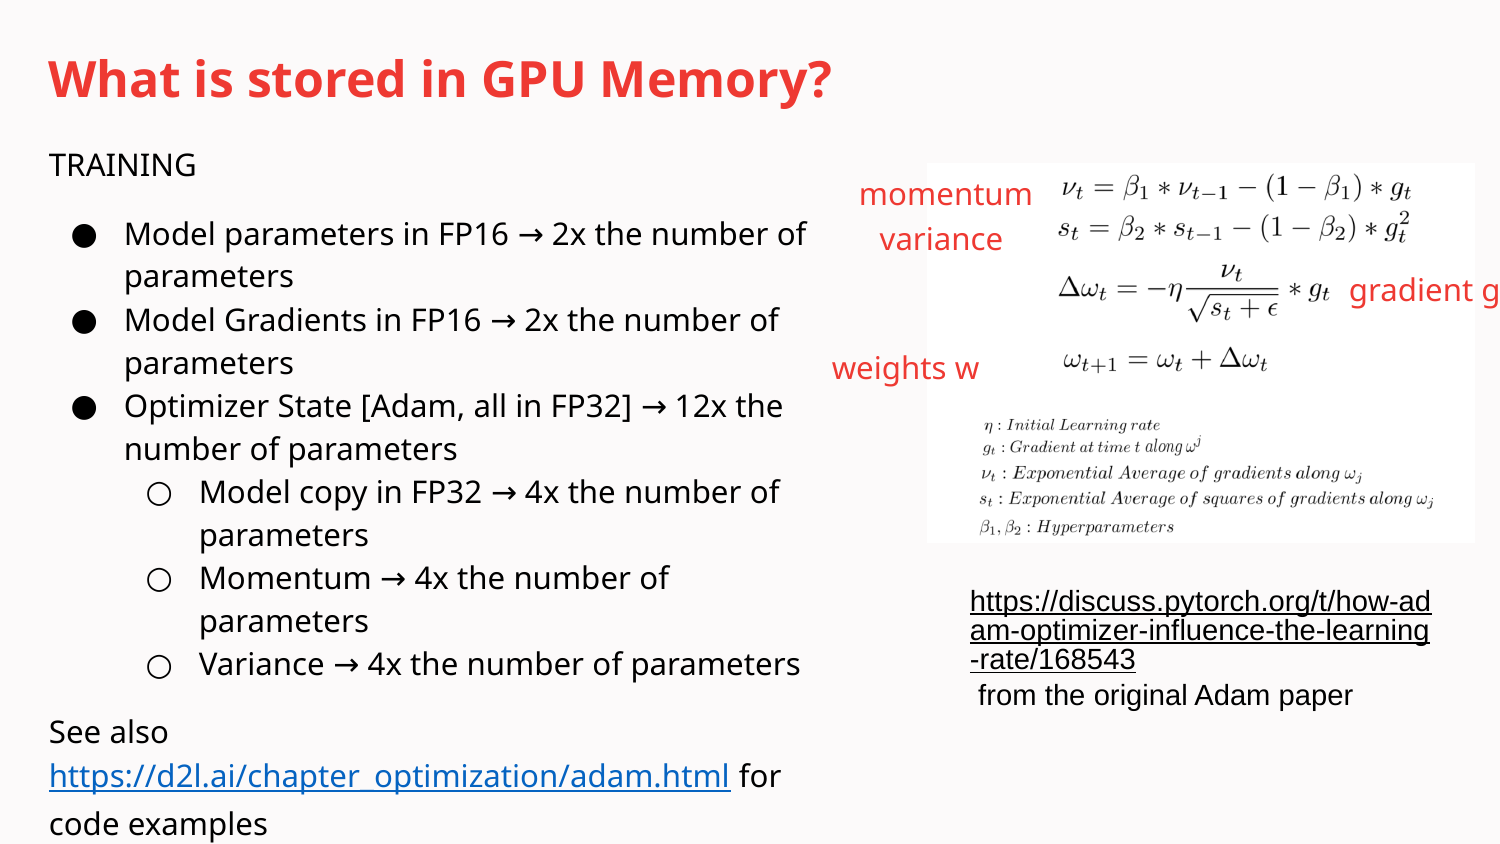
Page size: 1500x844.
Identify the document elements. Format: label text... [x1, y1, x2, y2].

text_box weights w [816, 327, 921, 401]
text_box variance [864, 198, 921, 272]
picture [926, 163, 1476, 543]
title What is stored in GPU Memory? [33, 16, 1452, 139]
text_box momentum [843, 153, 1059, 227]
text_box TRAINING Model parameters in FP16 → 2x the number of parameters Model Gradients in FP16 → 2x the number of parameters Optimizer State [Adam, all in FP32] → 12x the number of parameters Model copy in FP32 → 4x the number of parameters Momentum → 4x the number of parameters Variance → 4x the number of parameters See also https://d2l.ai/chapter_optimization/adam.html for code examples [33, 139, 853, 844]
text_box gradient g [1480, 249, 1500, 323]
text_box https://discuss.pytorch.org/t/how-adam-optimizer-influence-the-learning-rate/168543 from the original Adam paper [954, 567, 1448, 668]
